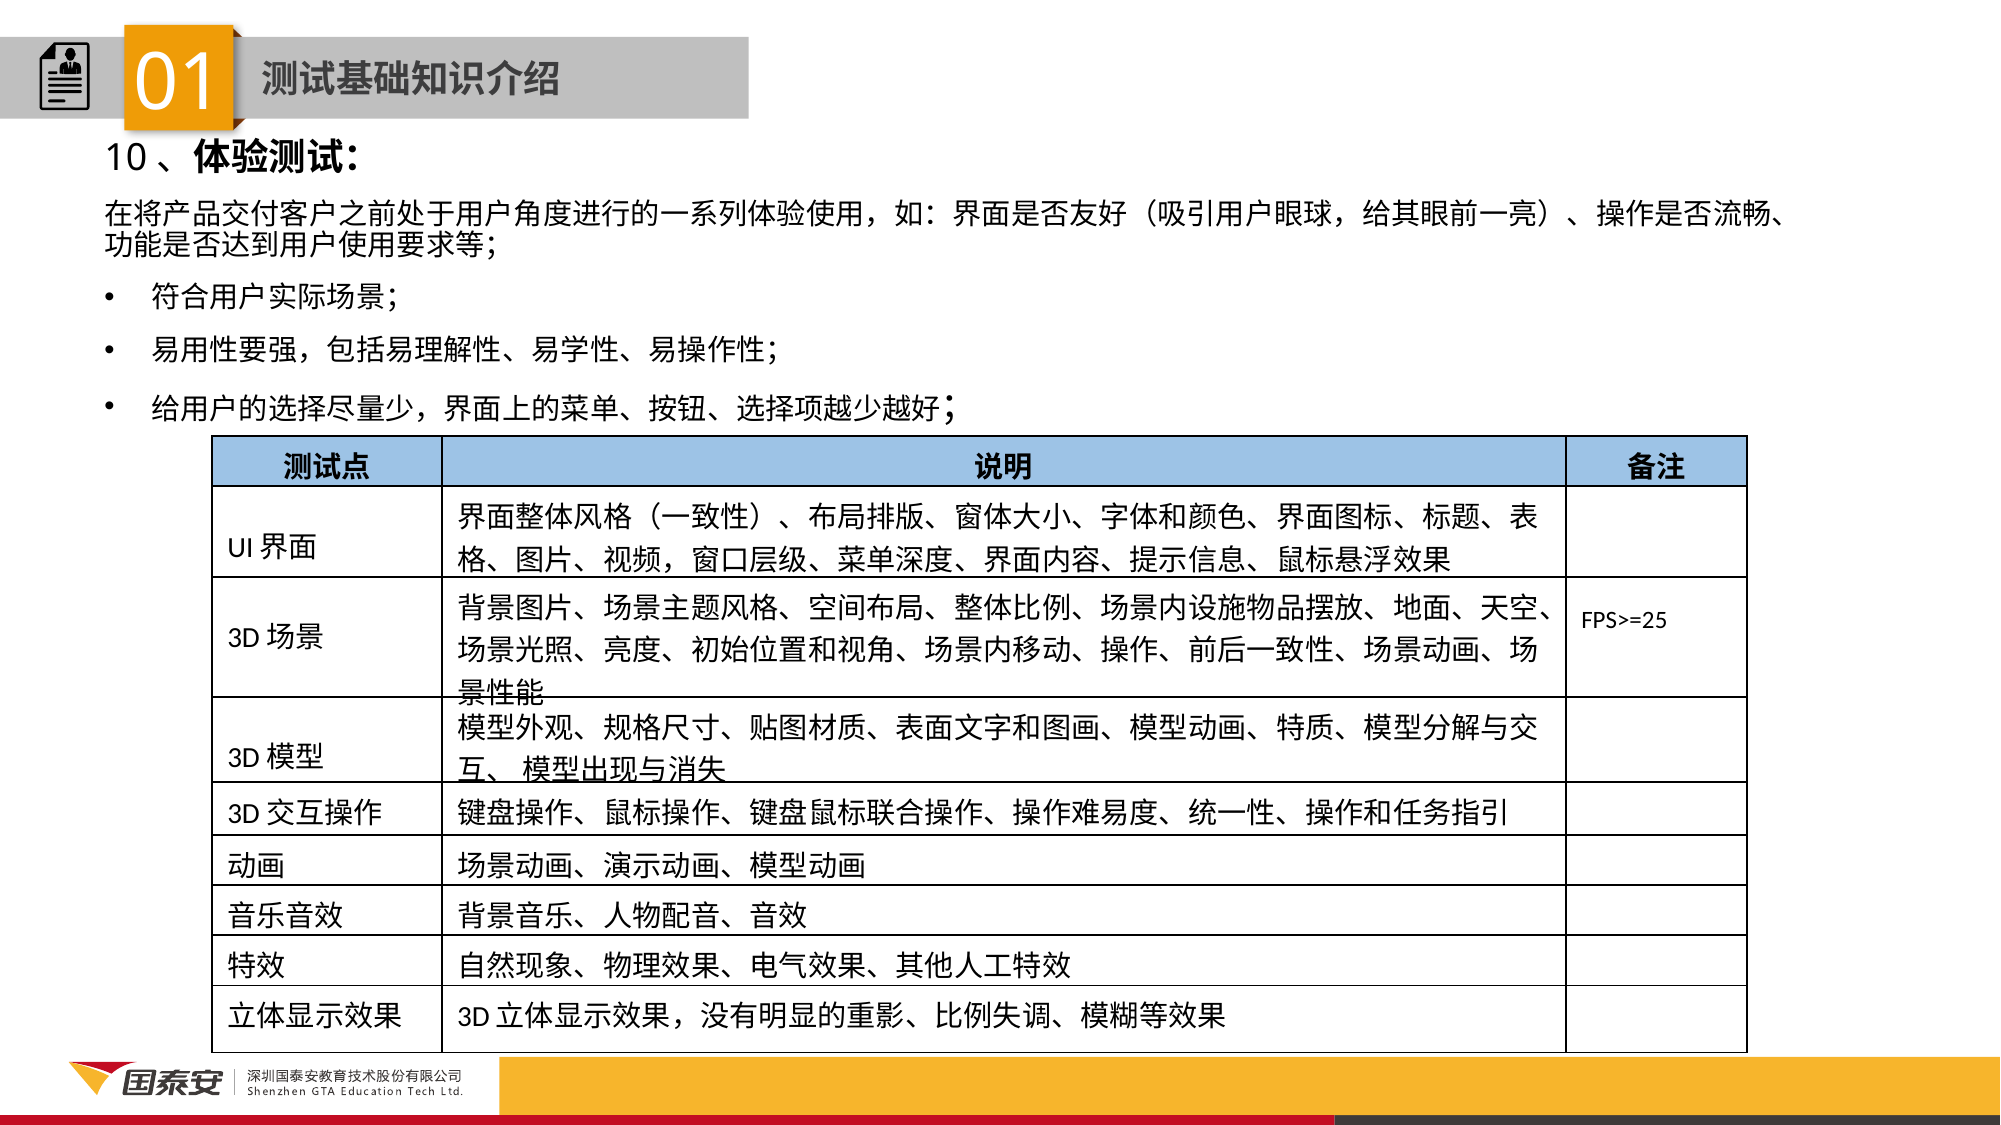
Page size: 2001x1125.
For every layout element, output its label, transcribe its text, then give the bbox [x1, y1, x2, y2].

table_cell 模型外观、规格尺寸、贴图材质、表面文字和图画、模型动画、特质、模型分解与交互、 模型出现与消失 [443, 698, 1565, 781]
table_cell 3D立体显示效果，没有明显的重影、比例失调、模糊等效果 [443, 986, 1565, 1052]
table_header 说明 [443, 437, 1565, 485]
list 10、体验测试： 在将产品交付客户之前处于用户角度进行的一系列体验使用，如：界面是否友好（吸引用户眼球，给其眼前一亮）、操作是否流畅、功能是否达到用户使用要求等； 符合用户实际场景； 易用性要强，包括易理解性、易学性、易操作性； 给用户的选择尽量少，界面上的菜单、按钮、选择项越少越好； [89, 130, 1841, 783]
table_cell 自然现象、物理效果、电气效果、其他人工特效 [443, 936, 1565, 985]
table_cell 界面整体风格（一致性）、布局排版、窗体大小、字体和颜色、界面图标、标题、表格、图片、视频，窗口层级、菜单深度、界面内容、提示信息、鼠标悬浮效果 [443, 487, 1565, 576]
table_cell 音乐音效 [213, 886, 441, 934]
table_cell [1567, 487, 1746, 576]
table_header 测试点 [213, 437, 441, 485]
table_cell 立体显示效果 [213, 986, 441, 1052]
table_cell 动画 [213, 836, 441, 884]
table_cell [1567, 836, 1746, 884]
table_cell 特效 [213, 936, 441, 985]
table_cell FPS>=25 [1567, 578, 1746, 696]
table_cell UI界面 [213, 487, 441, 576]
table_cell [1567, 936, 1746, 985]
table_cell [1567, 698, 1746, 781]
table_cell 键盘操作、鼠标操作、键盘鼠标联合操作、操作难易度、统一性、操作和任务指引 [443, 783, 1565, 834]
table_cell [1567, 986, 1746, 1052]
table_cell [1567, 783, 1746, 834]
table_cell [1567, 886, 1746, 934]
table_cell 3D交互操作 [213, 783, 441, 834]
table_cell 3D模型 [213, 698, 441, 781]
table_cell 场景动画、演示动画、模型动画 [443, 836, 1565, 884]
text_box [0, 24, 749, 131]
table_cell 3D场景 [213, 578, 441, 696]
table_cell 背景图片、场景主题风格、空间布局、整体比例、场景内设施物品摆放、地面、天空、场景光照、亮度、初始位置和视角、场景内移动、操作、前后一致性、场景动画、场景性能 [443, 578, 1565, 696]
table_cell 背景音乐、人物配音、音效 [443, 886, 1565, 934]
table_header 备注 [1567, 437, 1746, 485]
